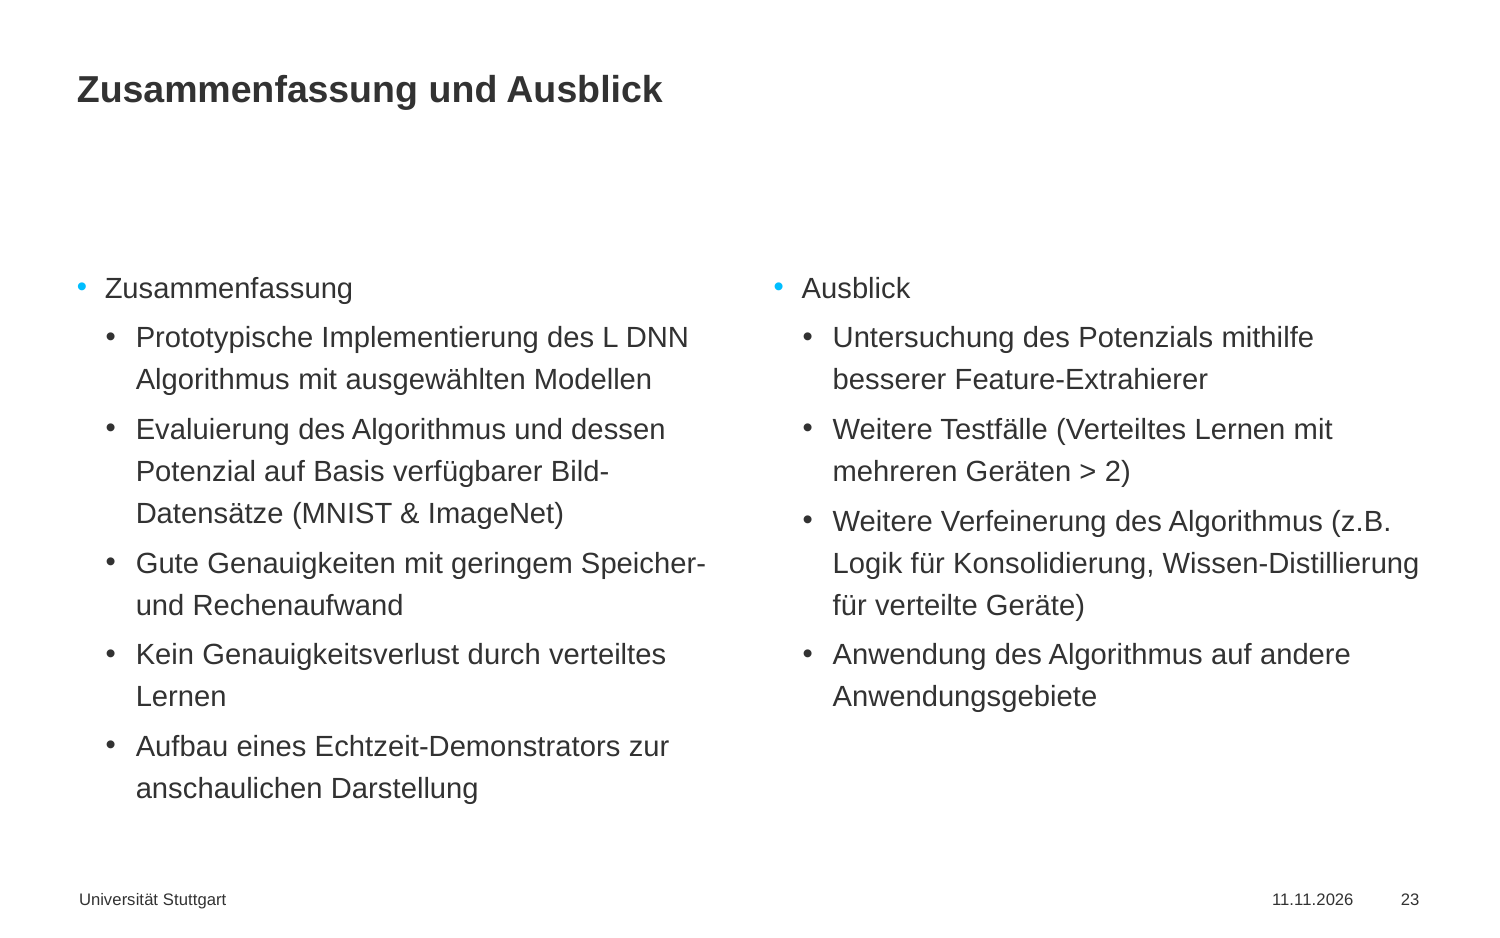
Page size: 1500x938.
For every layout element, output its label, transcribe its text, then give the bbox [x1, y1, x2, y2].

footer Universität Stuttgart [79, 888, 1072, 910]
list Zusammenfassung Prototypische Implementierung des L DNN Algorithmus mit ausgewählten Modellen Evaluierung des Algorithmus und dessen Potenzial auf Basis verfügbarer Bild-Datensätze (MNIST & ImageNet) Gute Genauigkeiten mit geringem Speicher- und Rechenaufwand Kein Genauigkeitsverlust durch verteiltes Lernen Aufbau eines Echtzeit-Demonstrators zur anschaulichen Darstellung [76, 261, 727, 835]
title Zusammenfassung und Ausblick [76, 64, 1424, 111]
list Ausblick Untersuchung des Potenzials mithilfe besserer Feature-Extrahierer Weitere Testfälle (Verteiltes Lernen mit mehreren Geräten > 2) Weitere Verfeinerung des Algorithmus (z.B. Logik für Konsolidierung, Wissen-Distillierung für verteilte Geräte) Anwendung des Algorithmus auf andere Anwendungsgebiete [773, 261, 1424, 835]
slide_number 23 [1400, 888, 1438, 910]
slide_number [1272, 888, 1360, 910]
